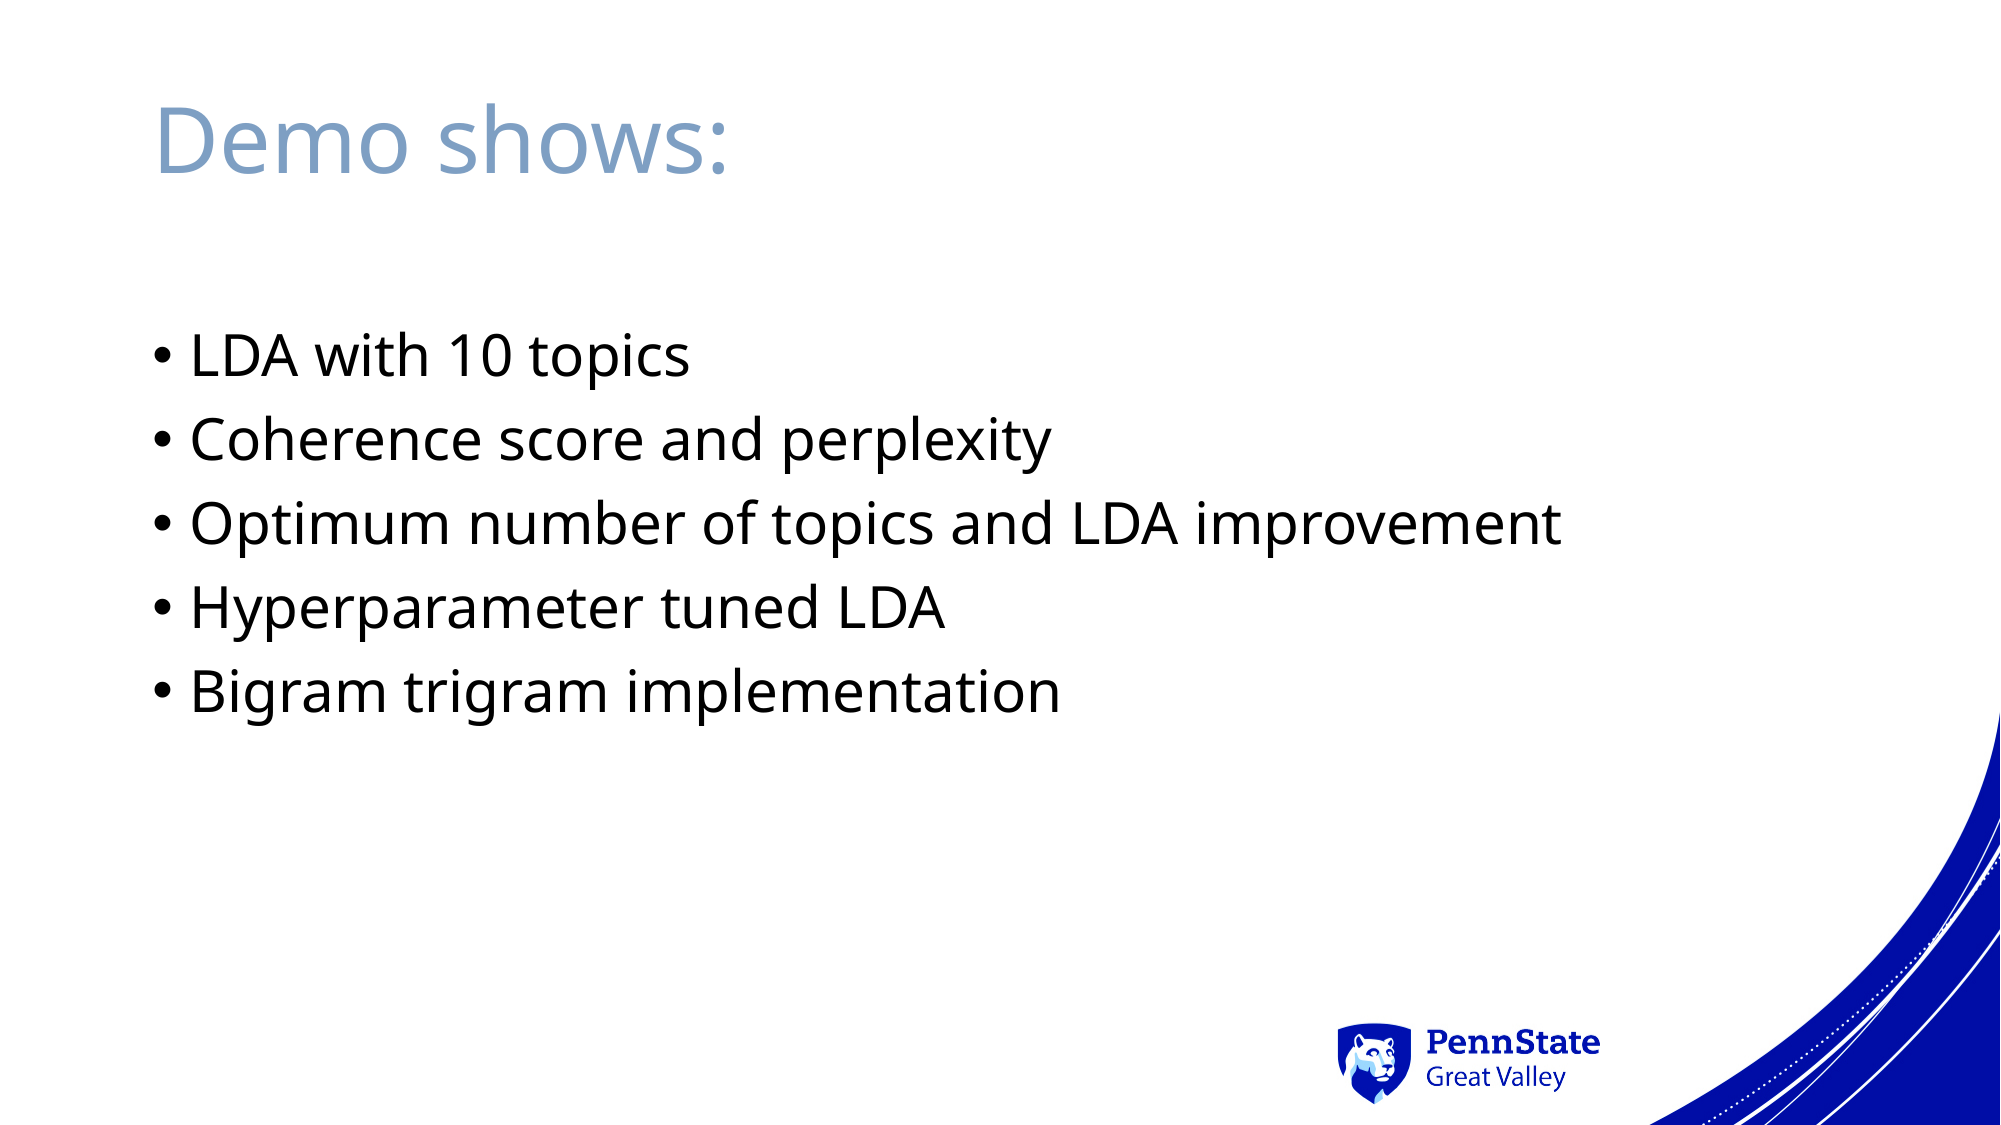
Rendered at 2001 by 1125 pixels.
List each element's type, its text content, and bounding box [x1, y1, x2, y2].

picture [0, 0, 2000, 1125]
list LDA with 10 topics Coherence score and perplexity Optimum number of topics and LDA improvement Hyperparameter tuned LDA Bigram trigram implementation [137, 228, 1863, 1014]
title Demo shows: [137, 59, 1863, 228]
